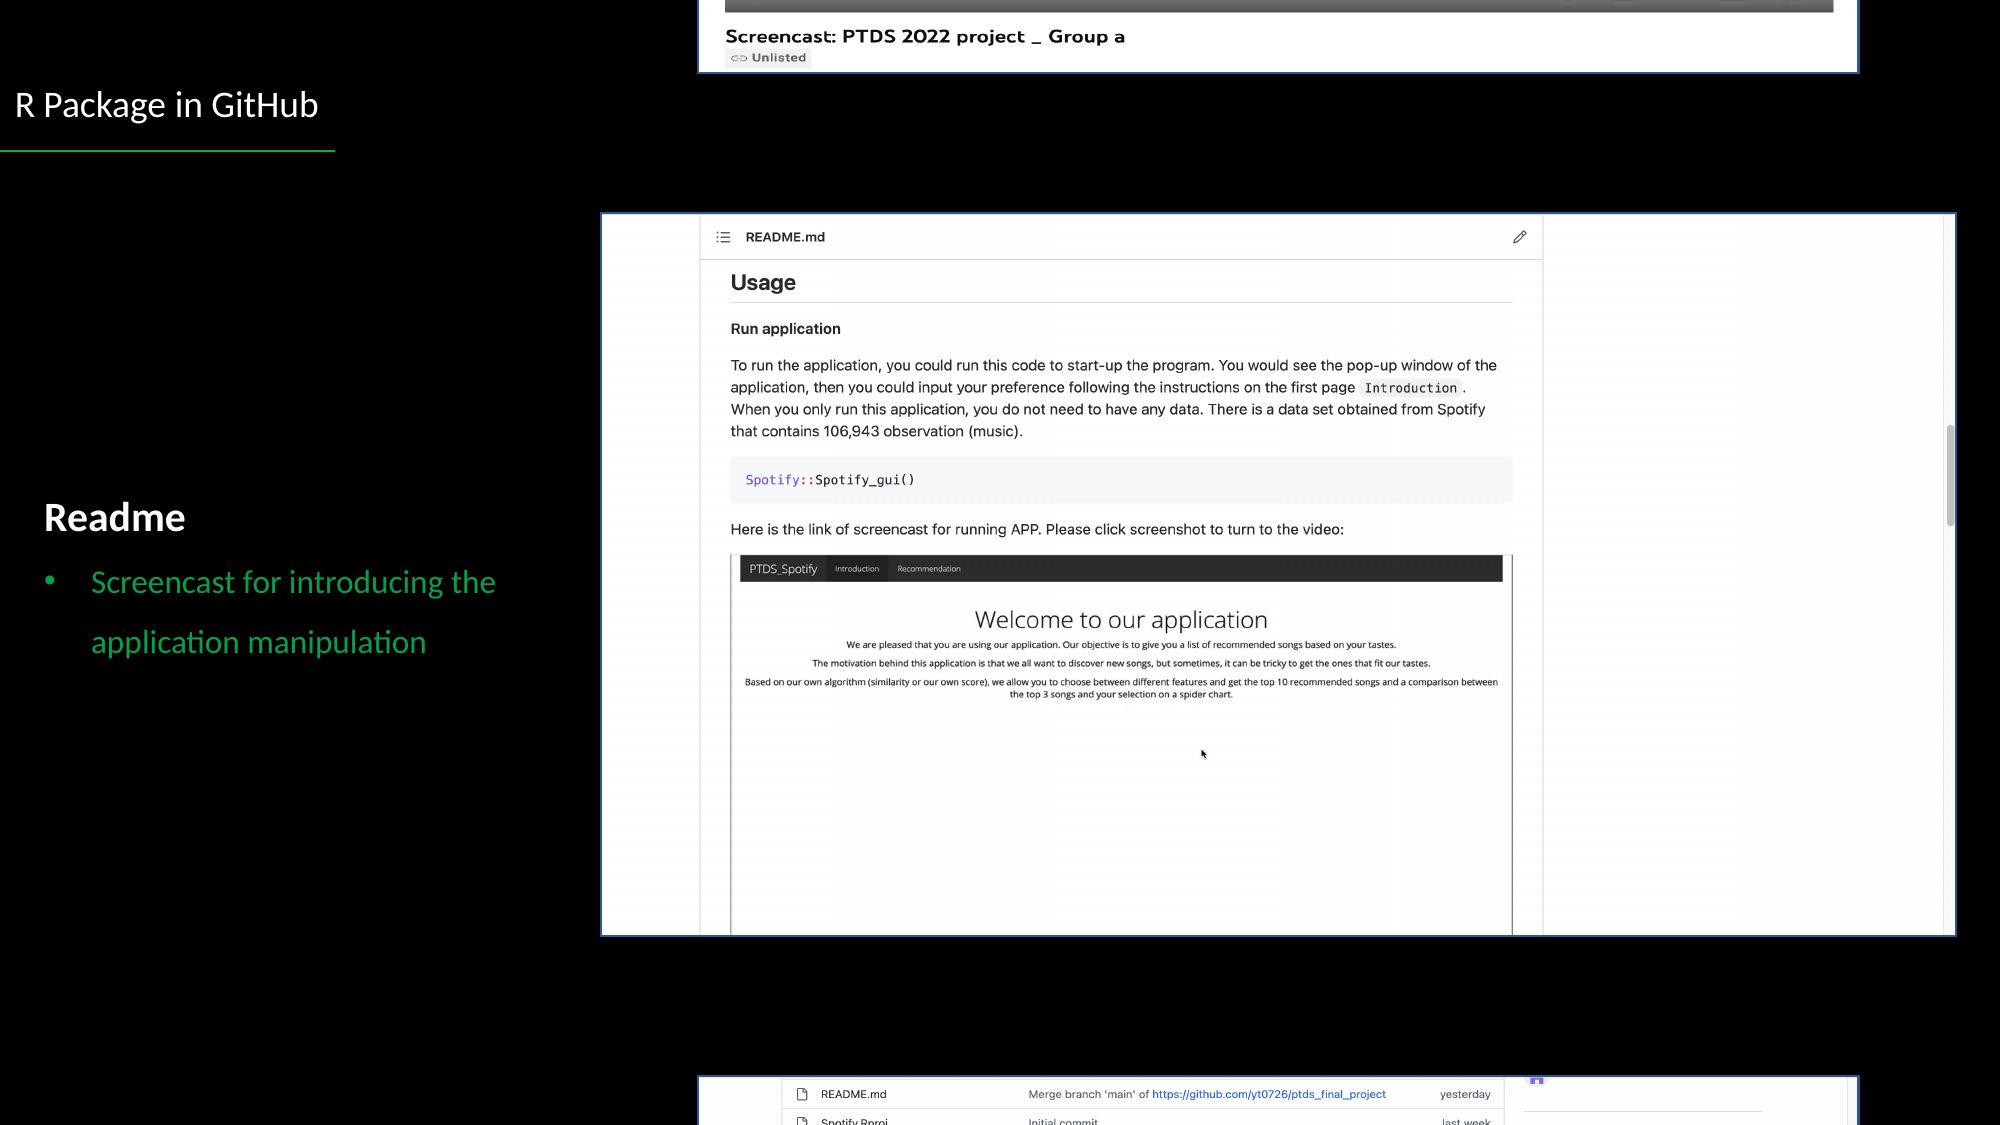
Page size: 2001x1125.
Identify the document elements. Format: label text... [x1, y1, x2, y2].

text_box Readme Screencast for introducing the application manipulation [29, 457, 541, 668]
text_box R Package in GitHub [0, 72, 512, 133]
text_box [697, 1075, 1860, 1125]
text_box [697, 0, 1860, 74]
text_box [600, 212, 1957, 937]
